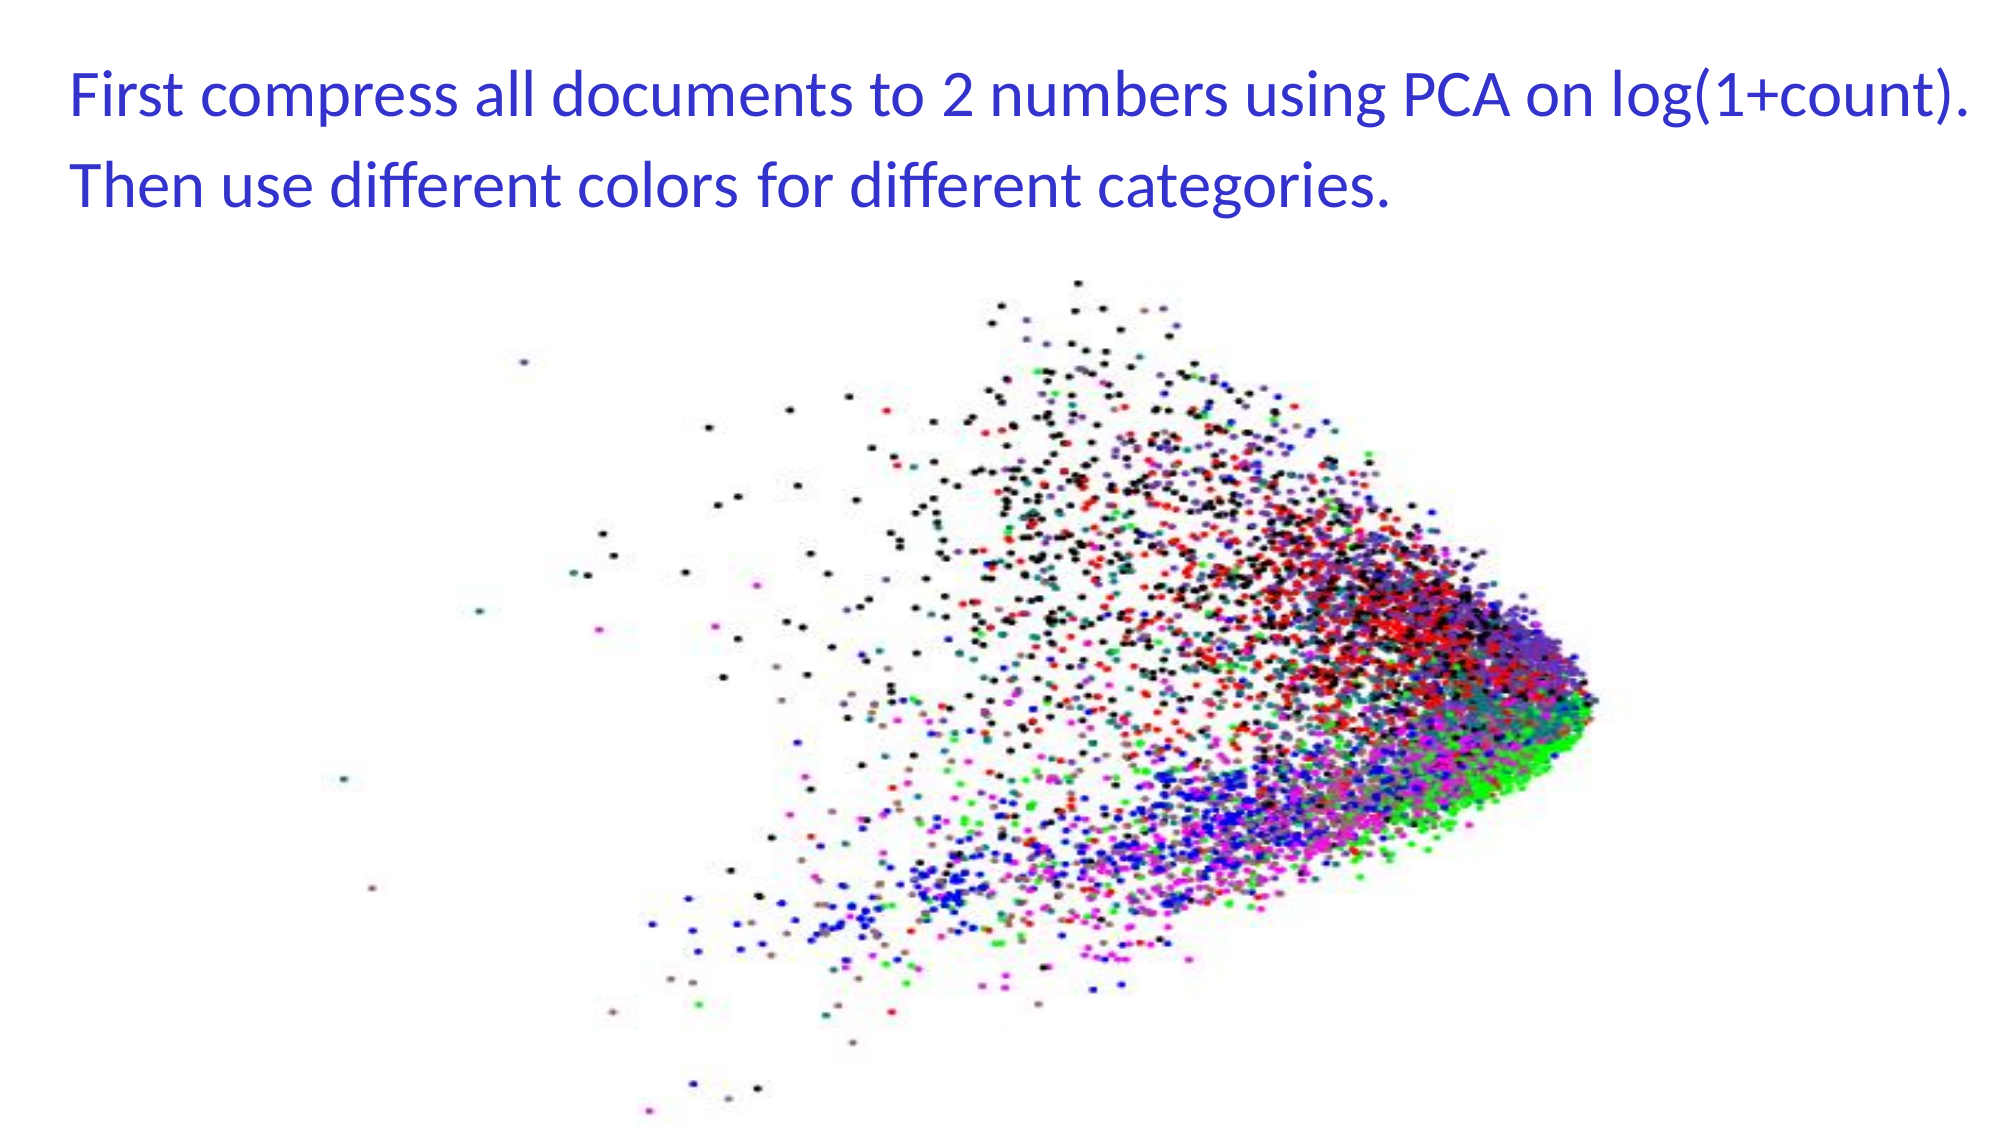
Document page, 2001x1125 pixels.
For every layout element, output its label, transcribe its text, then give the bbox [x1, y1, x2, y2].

text_box First compress all documents to 2 numbers using PCA on log(1+count). Then use different colors for different categories. [54, 42, 2000, 231]
picture [321, 43, 1631, 1125]
